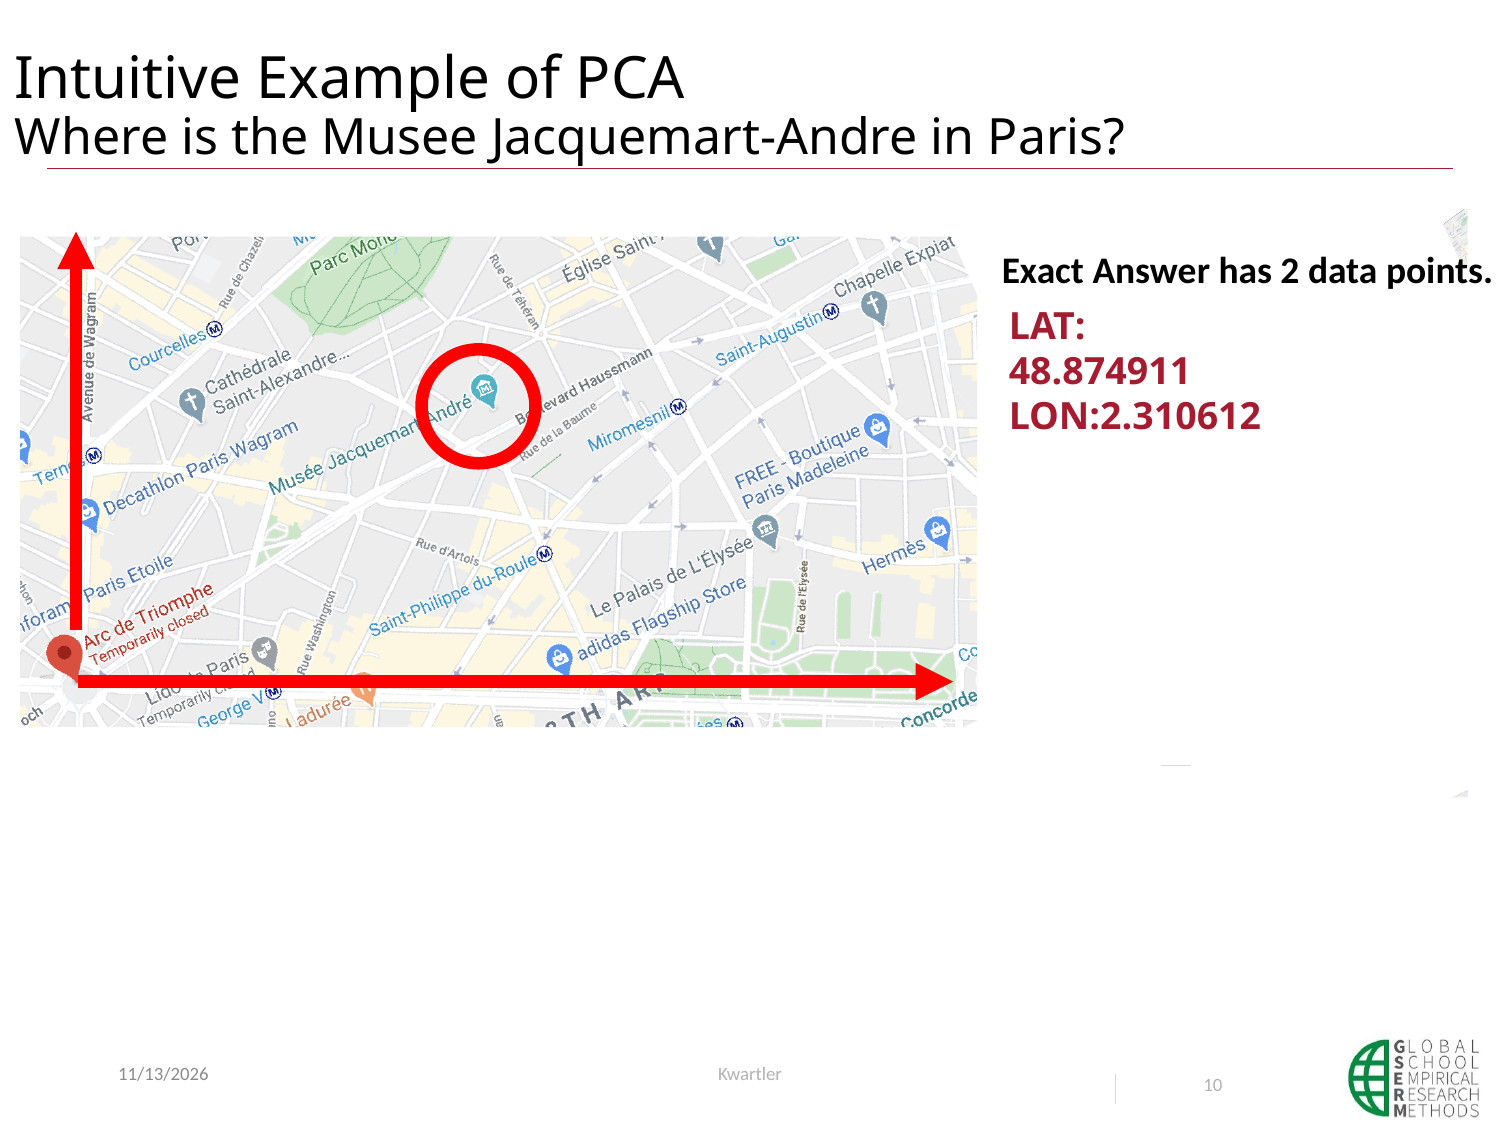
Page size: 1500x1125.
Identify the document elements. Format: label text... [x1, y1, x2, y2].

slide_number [103, 1042, 441, 1103]
slide_number 10 [1188, 1042, 1330, 1103]
text_box LAT: 48.874911 LON:2.310612 [1012, 299, 1290, 445]
title Intuitive Example of PCA Where is the Musee Jacquemart-Andre in Paris? [0, 40, 1500, 130]
picture [0, 67, 1012, 901]
footer Kwartler [496, 1042, 1004, 1103]
picture [1342, 1031, 1500, 1120]
picture [1440, 199, 1480, 277]
picture [1451, 790, 1470, 801]
text_box Exact Answer has 2 data points. [1012, 239, 1500, 299]
